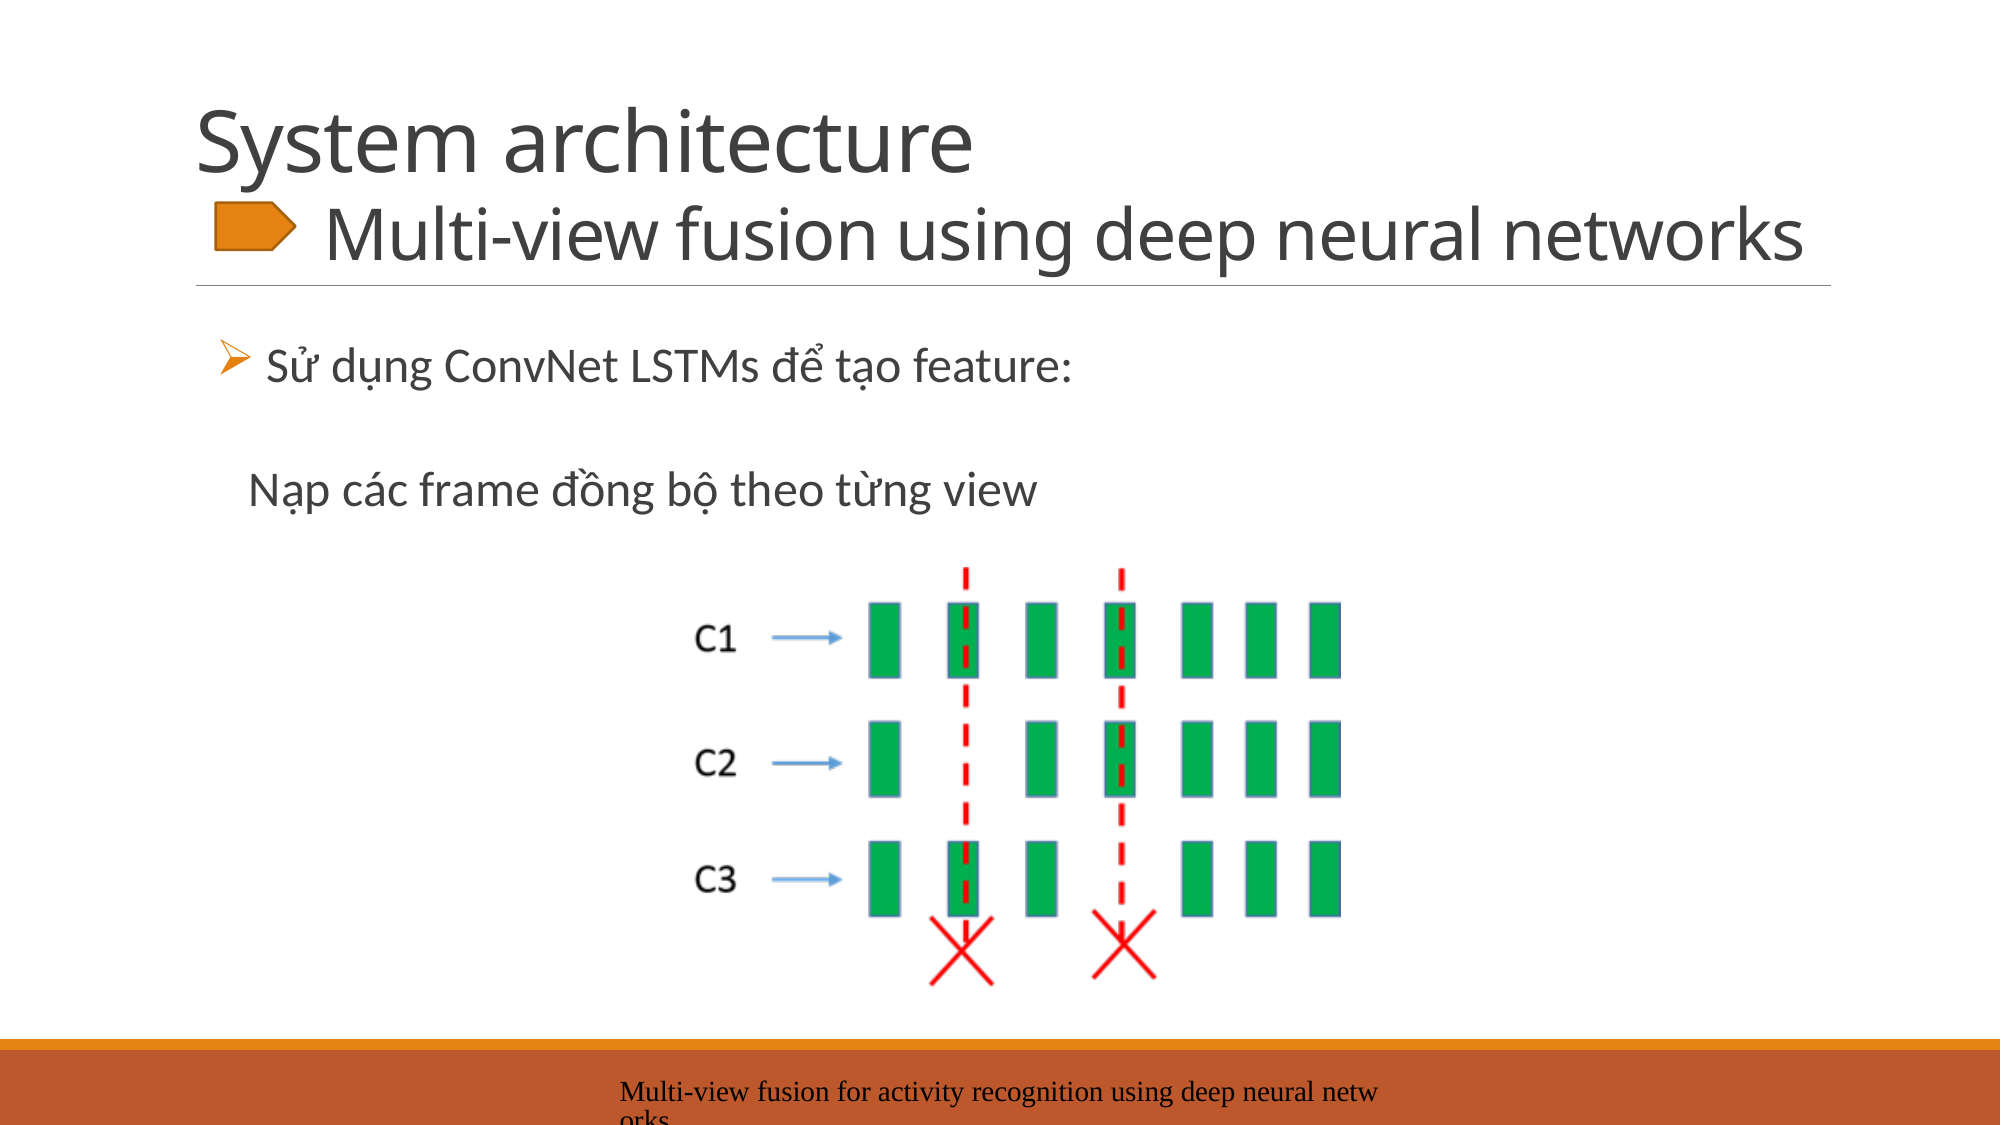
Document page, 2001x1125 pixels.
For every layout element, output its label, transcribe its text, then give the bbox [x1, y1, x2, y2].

picture [668, 566, 1342, 988]
title System architecture Multi-view fusion using deep neural networks [180, 47, 1830, 285]
footer Multi-view fusion for activity recognition using deep neural networks [604, 1059, 1396, 1120]
list Sử dụng ConvNet LSTMs để tạo feature: Nạp các frame đồng bộ theo từng view [215, 331, 1830, 1024]
text_box [214, 201, 297, 252]
